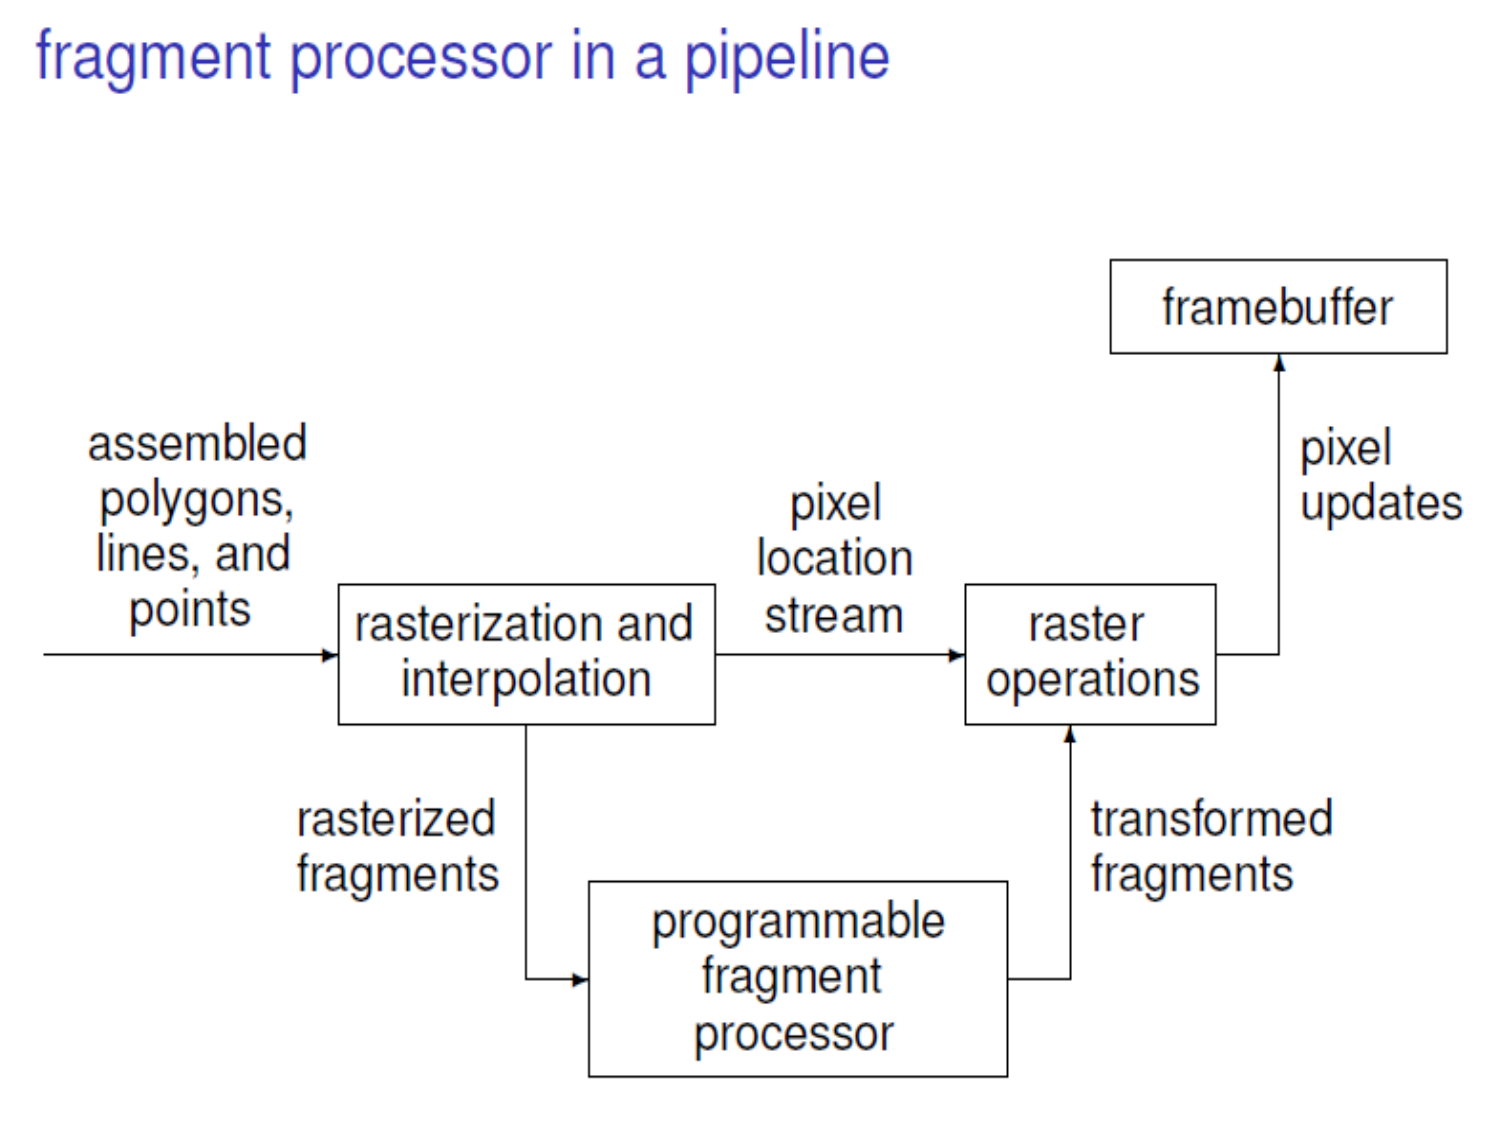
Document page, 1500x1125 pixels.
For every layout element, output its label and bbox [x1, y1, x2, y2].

list [0, 24, 1500, 1125]
